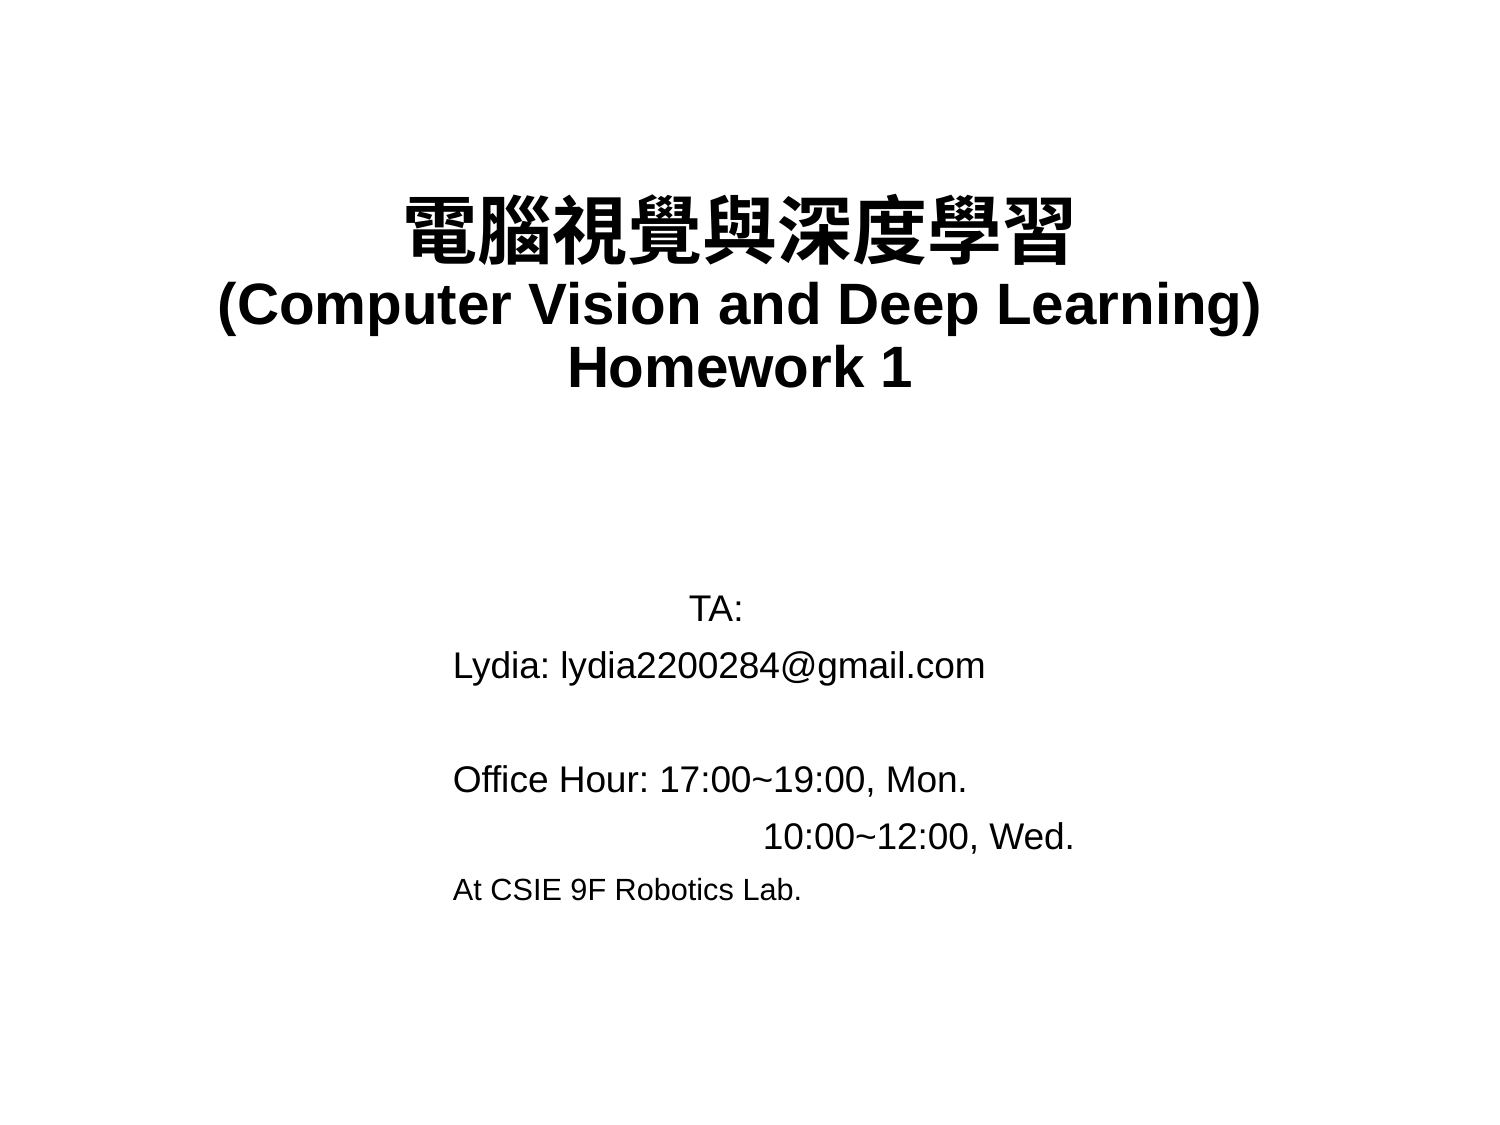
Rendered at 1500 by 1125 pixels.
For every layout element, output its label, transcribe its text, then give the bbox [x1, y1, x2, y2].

title 電腦視覺與深度學習 (Computer Vision and Deep Learning) Homework 1 [177, 280, 1303, 407]
text_box TA: Lydia: lydia2200284@gmail.com Office Hour: 17:00~19:00, Mon. 10:00~12:00, Wed. At CSIE 9F Robotics Lab. [177, 577, 1303, 920]
